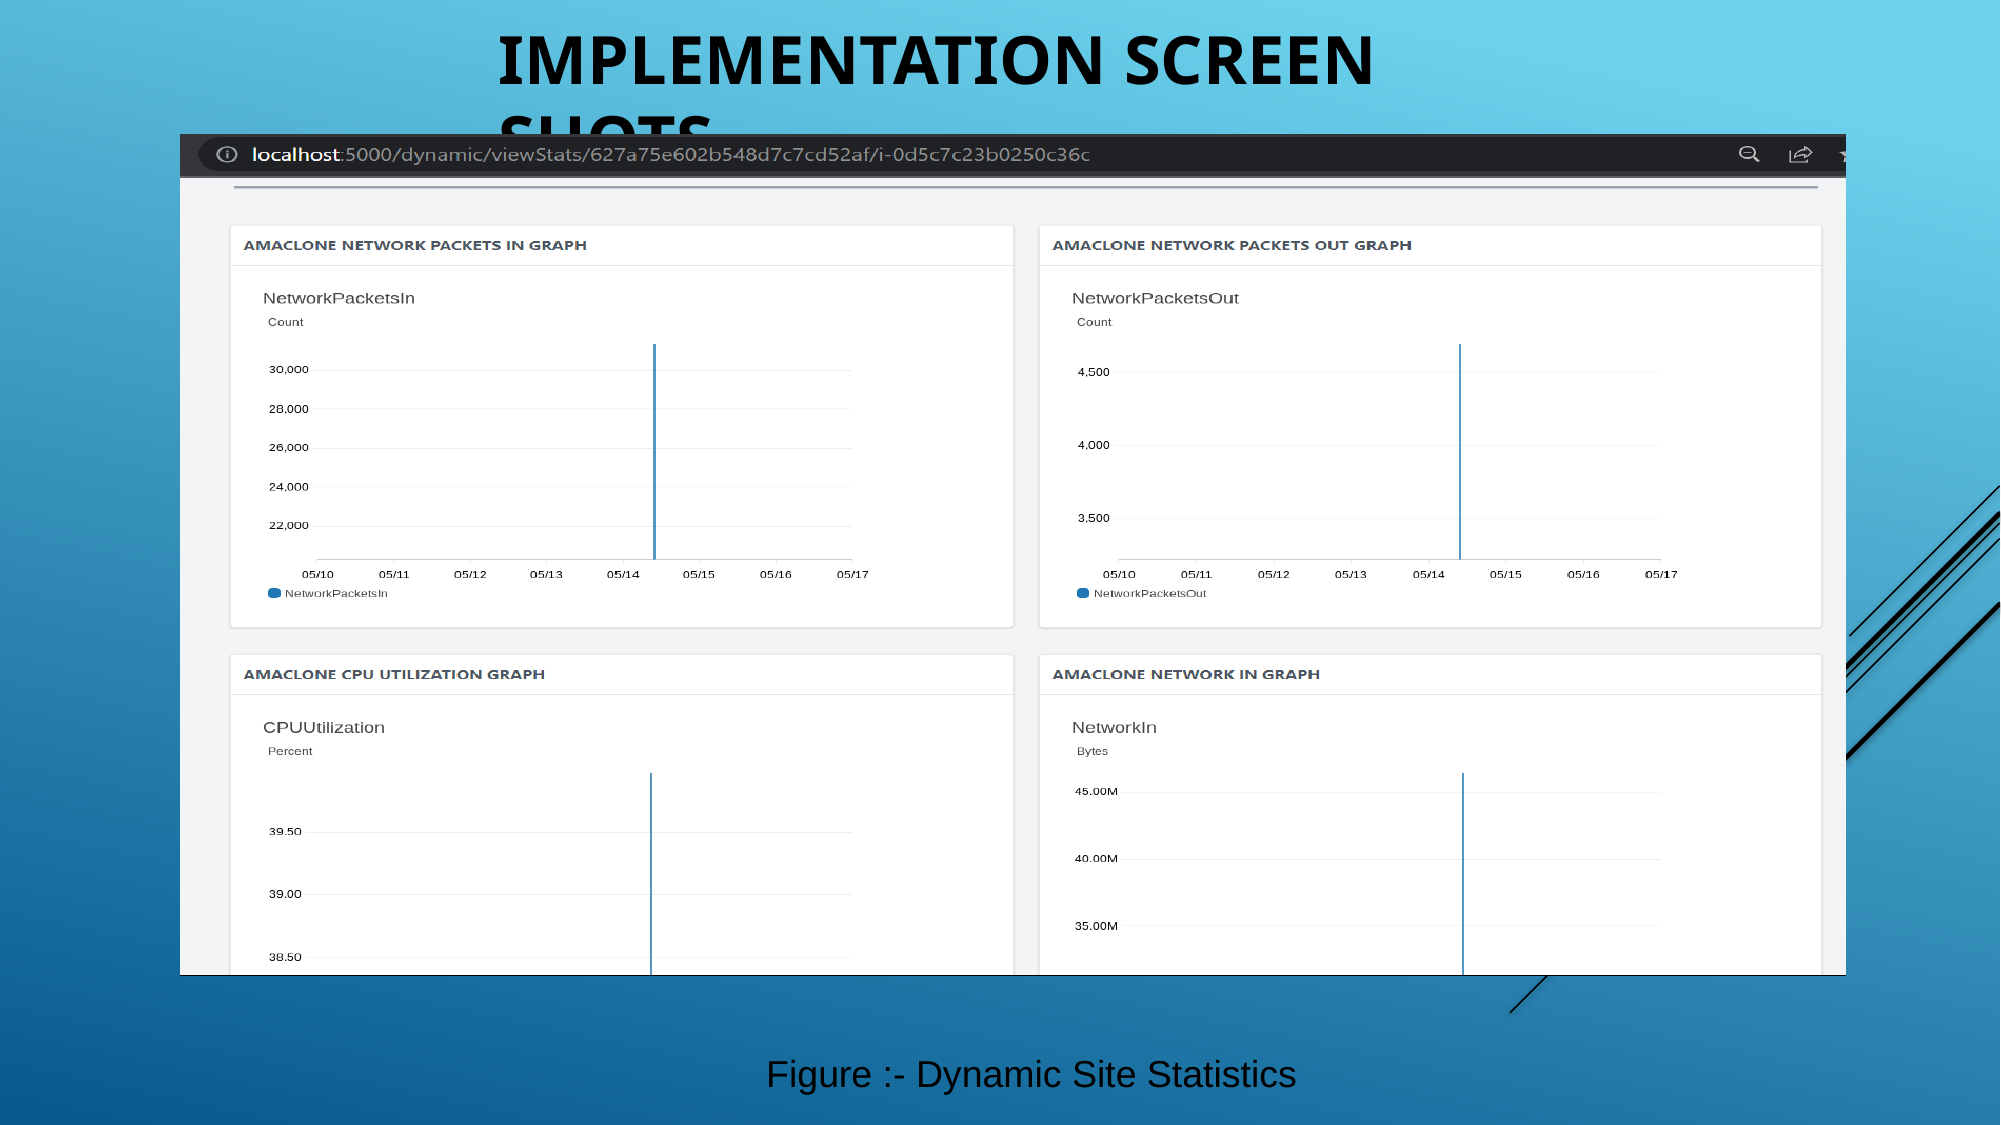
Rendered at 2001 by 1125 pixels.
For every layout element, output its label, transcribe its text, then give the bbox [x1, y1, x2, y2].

text_box Implementation SCreen SHOTS [483, 10, 1624, 133]
picture [179, 134, 1846, 977]
text_box Figure :- Dynamic Site Statistics [751, 1042, 1556, 1103]
